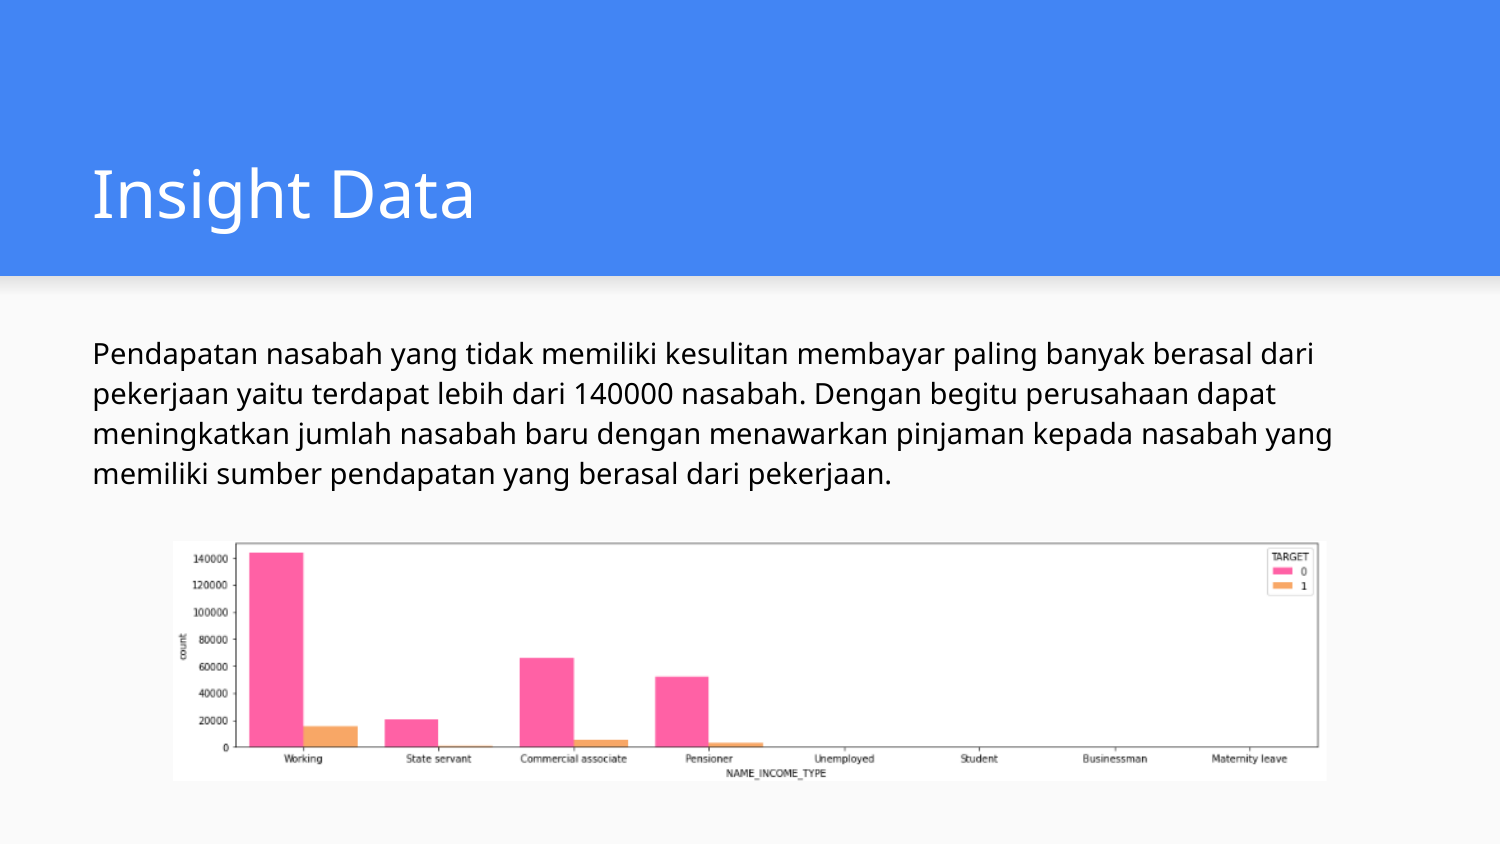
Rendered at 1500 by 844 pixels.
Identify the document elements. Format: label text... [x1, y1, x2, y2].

list Pendapatan nasabah yang tidak memiliki kesulitan membayar paling banyak berasal dari pekerjaan yaitu terdapat lebih dari 140000 nasabah. Dengan begitu perusahaan dapat meningkatkan jumlah nasabah baru dengan menawarkan pinjaman kepada nasabah yang memiliki sumber pendapatan yang berasal dari pekerjaan. [77, 314, 1427, 516]
title Insight Data [77, 121, 1427, 248]
picture [172, 541, 1327, 781]
